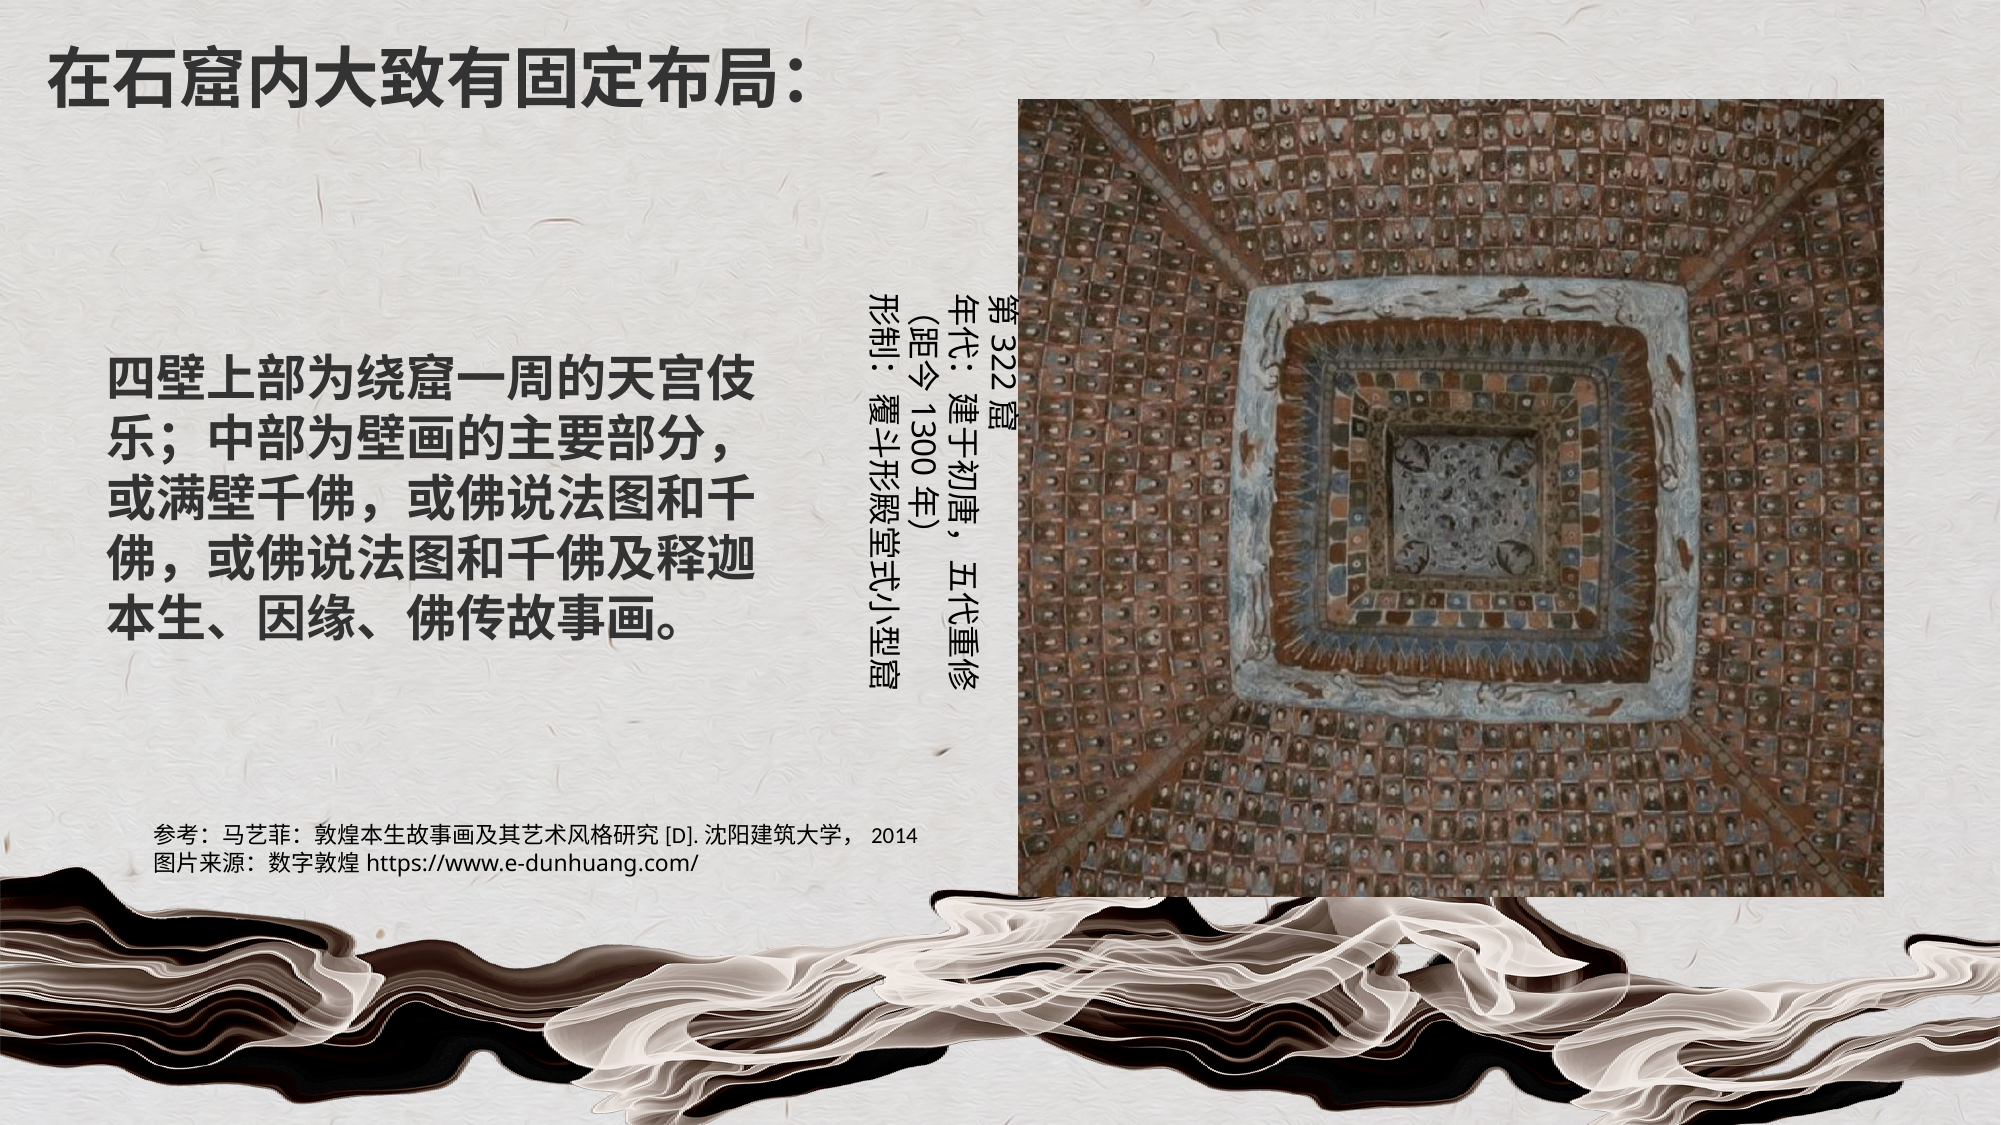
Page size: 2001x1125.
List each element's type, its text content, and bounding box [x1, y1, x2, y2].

text_box 第322窟 年代：建于初唐，五代重修（距今1300年） 形制：覆斗形殿堂式小型窟 [840, 278, 1018, 643]
text_box 四壁上部为绕窟一周的天宫伎乐；中部为壁画的主要部分，或满壁千佛，或佛说法图和千佛，或佛说法图和千佛及释迦本生、因缘、佛传故事画。 [92, 339, 806, 643]
picture [0, 0, 2001, 1125]
text_box 在石窟内大致有固定布局： [31, 28, 971, 123]
